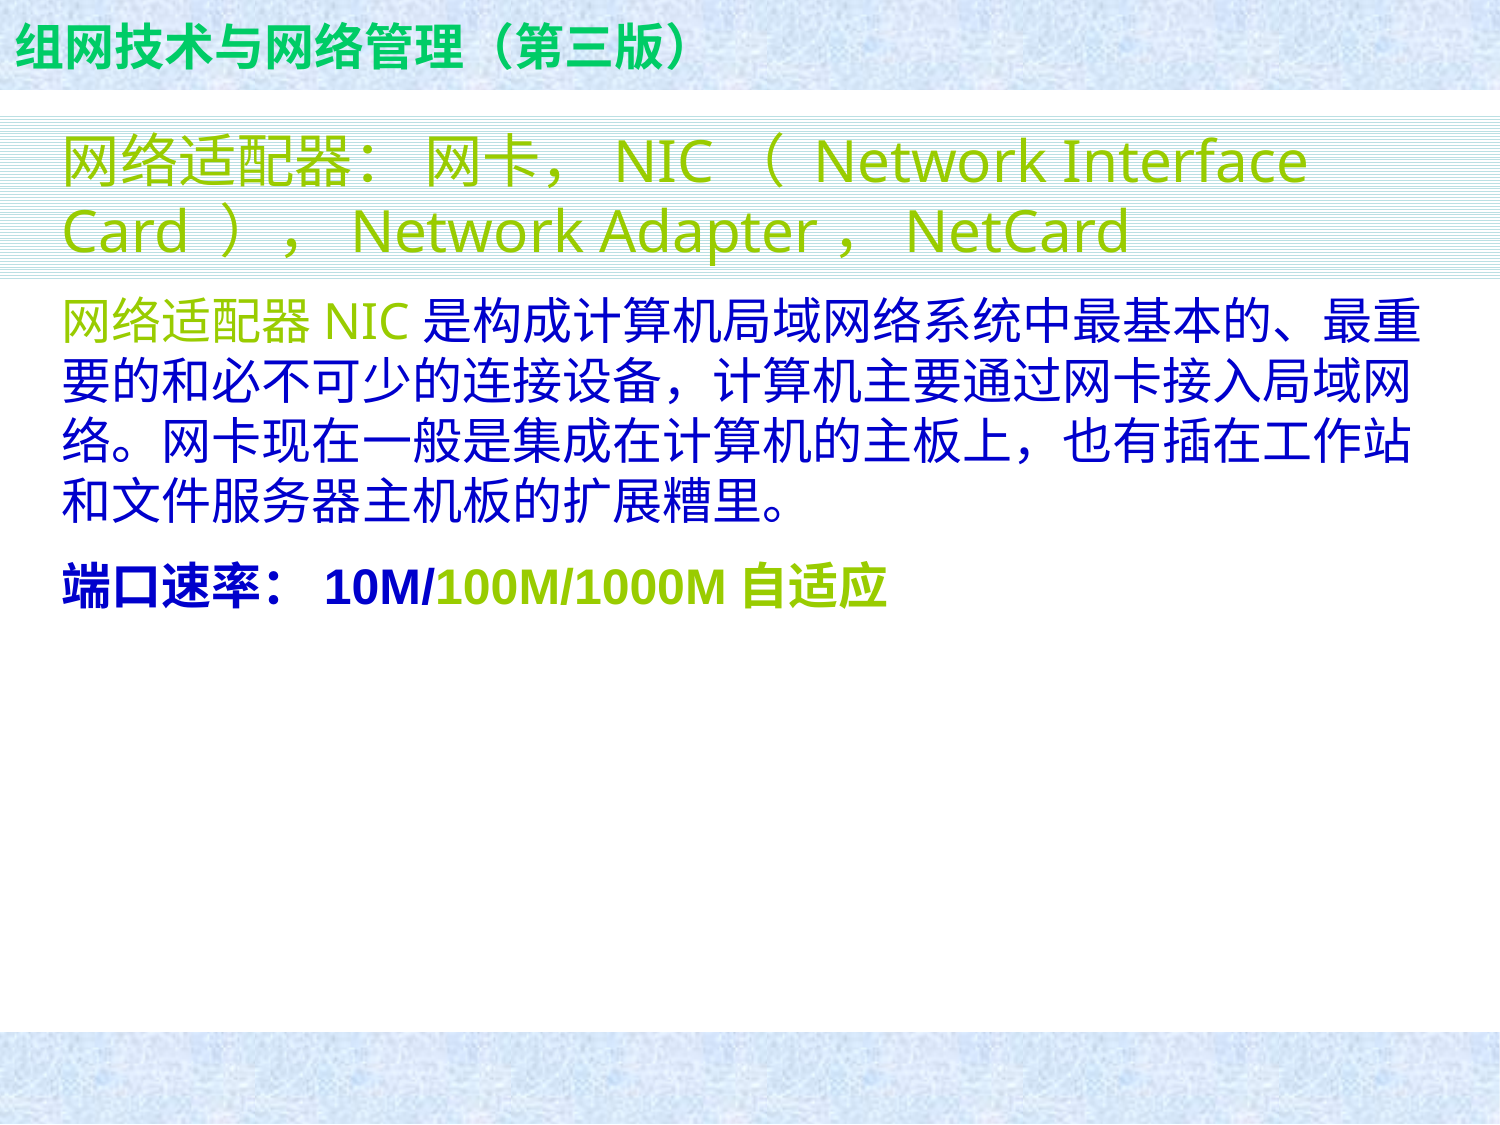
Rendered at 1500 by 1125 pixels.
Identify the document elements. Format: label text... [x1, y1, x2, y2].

picture [0, 1032, 1500, 1124]
list 网络适配器： 网卡，NIC（ Network Interface Card ），Network Adapter，NetCard 网络适配器NIC是构成计算机局域网络系统中最基本的、最重要的和必不可少的连接设备，计算机主要通过网卡接入局域网络。网卡现在一般是集成在计算机的主板上，也有插在工作站和文件服务器主机板的扩展糟里。 端口速率：10M/100M/1000M自适应 [46, 116, 1454, 886]
picture [0, 0, 1500, 90]
